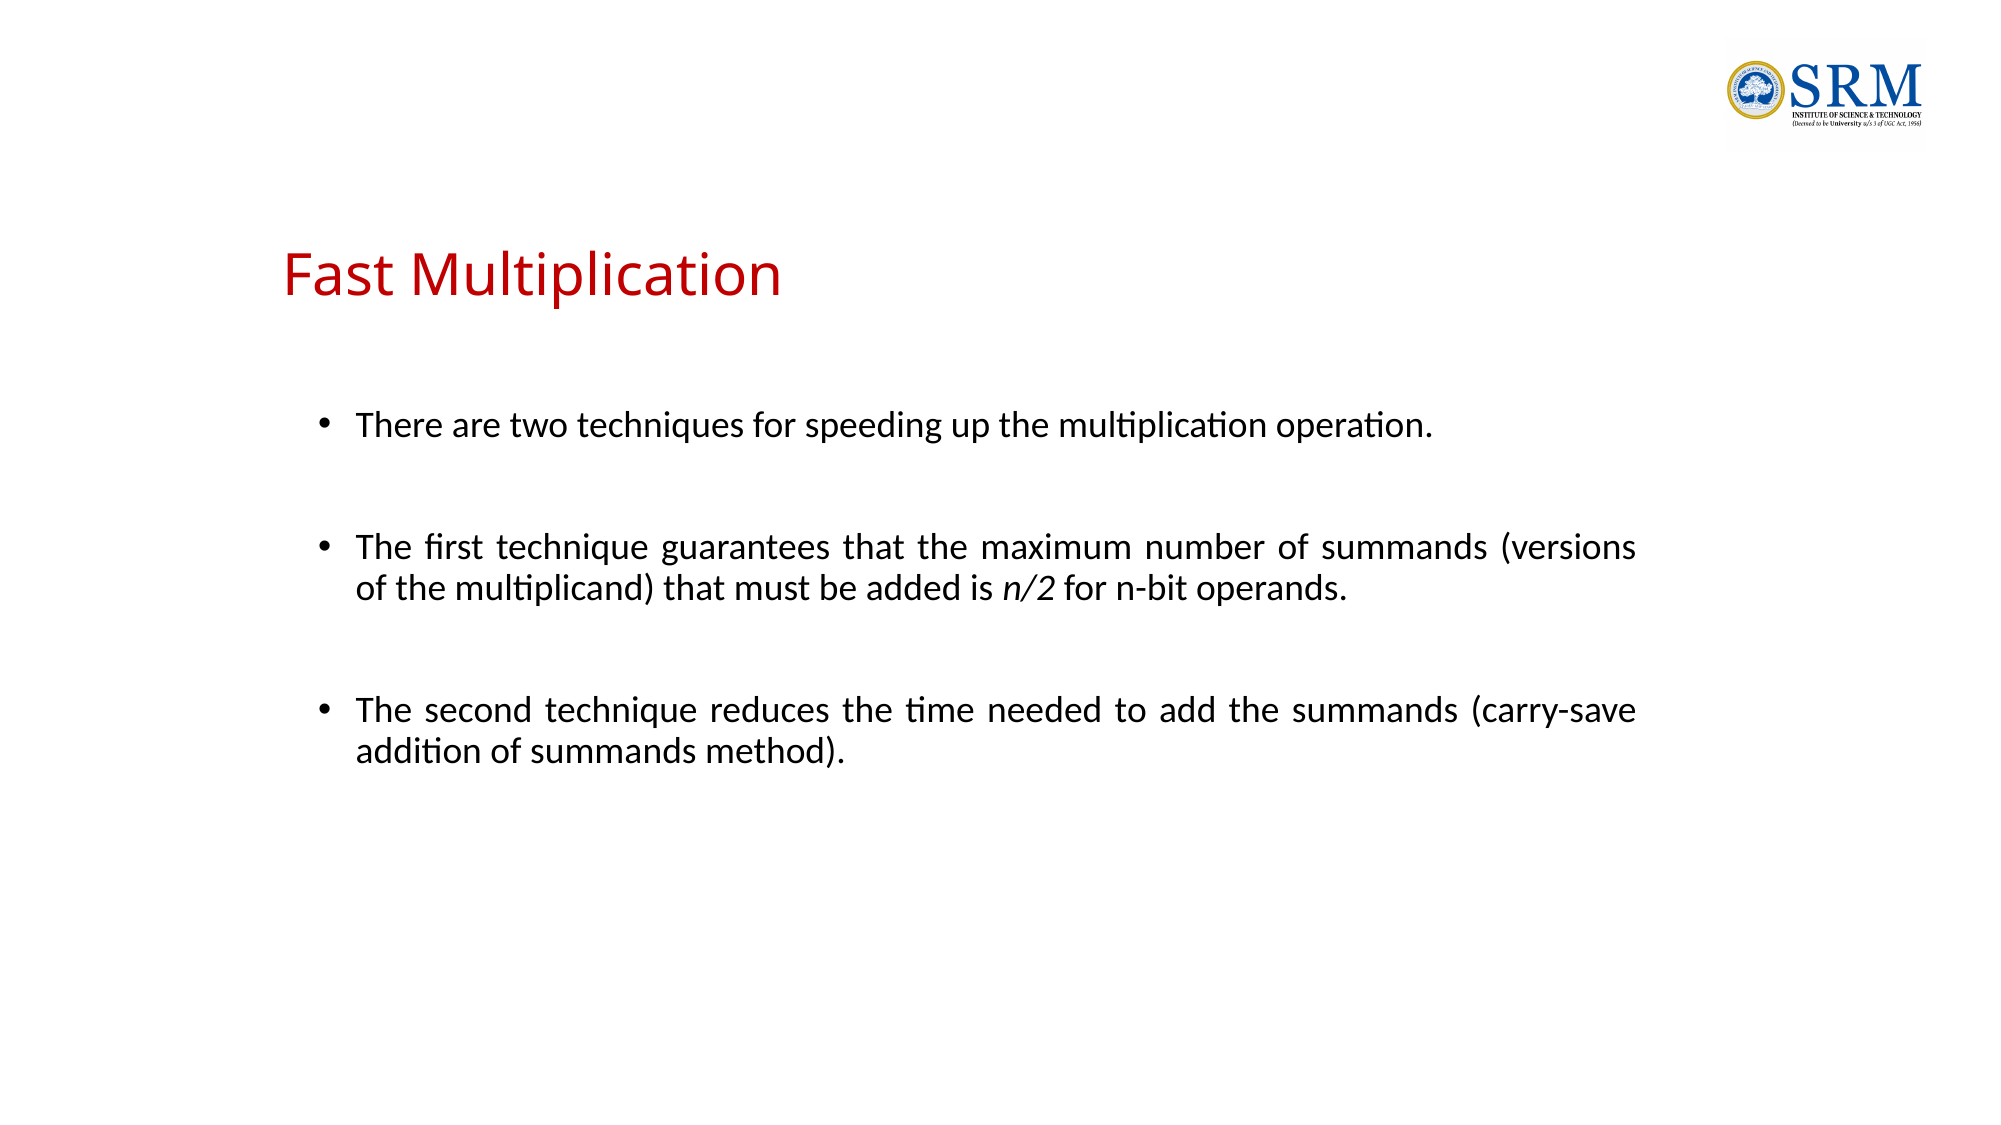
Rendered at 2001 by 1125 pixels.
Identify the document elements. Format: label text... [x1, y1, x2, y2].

list There are two techniques for speeding up the multiplication operation. The first technique guarantees that the maximum number of summands (versions of the multiplicand) that must be added is n/2 for n-bit operands. The second technique reduces the time needed to add the summands (carry-save addition of summands method). [303, 397, 1654, 1125]
title Fast Multiplication [267, 208, 1618, 346]
picture [1723, 37, 1926, 151]
